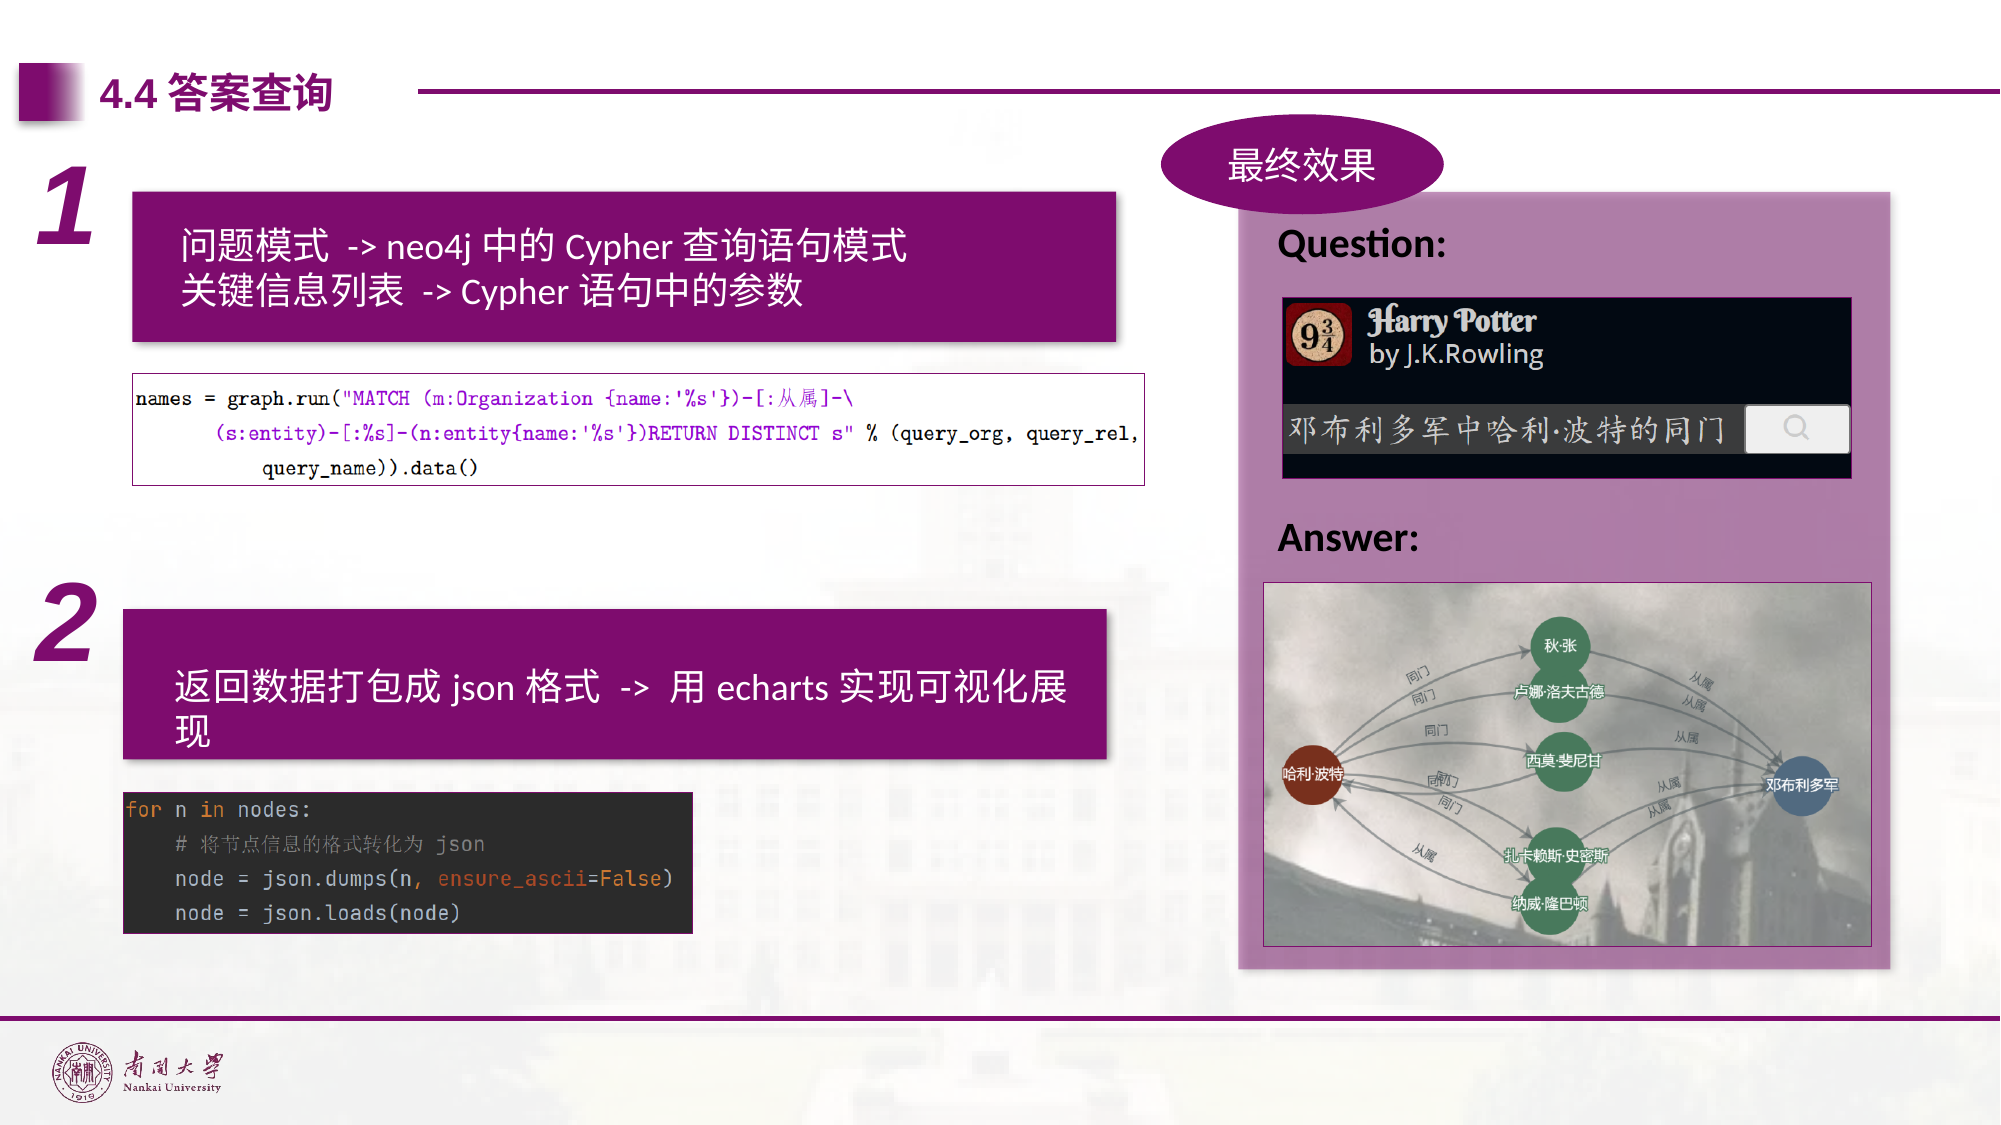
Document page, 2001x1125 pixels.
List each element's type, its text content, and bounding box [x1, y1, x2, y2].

picture [123, 792, 693, 934]
text_box [131, 191, 1117, 343]
picture [132, 373, 1145, 486]
text_box 2 [20, 541, 139, 689]
picture [1262, 582, 1872, 947]
text_box Question: [1263, 208, 1550, 274]
text_box 4.4答案查询 [84, 59, 433, 125]
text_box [123, 609, 1107, 772]
text_box [1237, 191, 1891, 970]
text_box 最终效果 [1159, 113, 1445, 216]
picture [52, 1042, 223, 1103]
text_box 问题模式 -> neo4j中的Cypher查询语句模式 关键信息列表 -> Cypher语句中的参数 [165, 214, 1145, 364]
text_box 1 [20, 124, 139, 273]
text_box Answer: [1263, 502, 1550, 567]
picture [1282, 297, 1852, 479]
